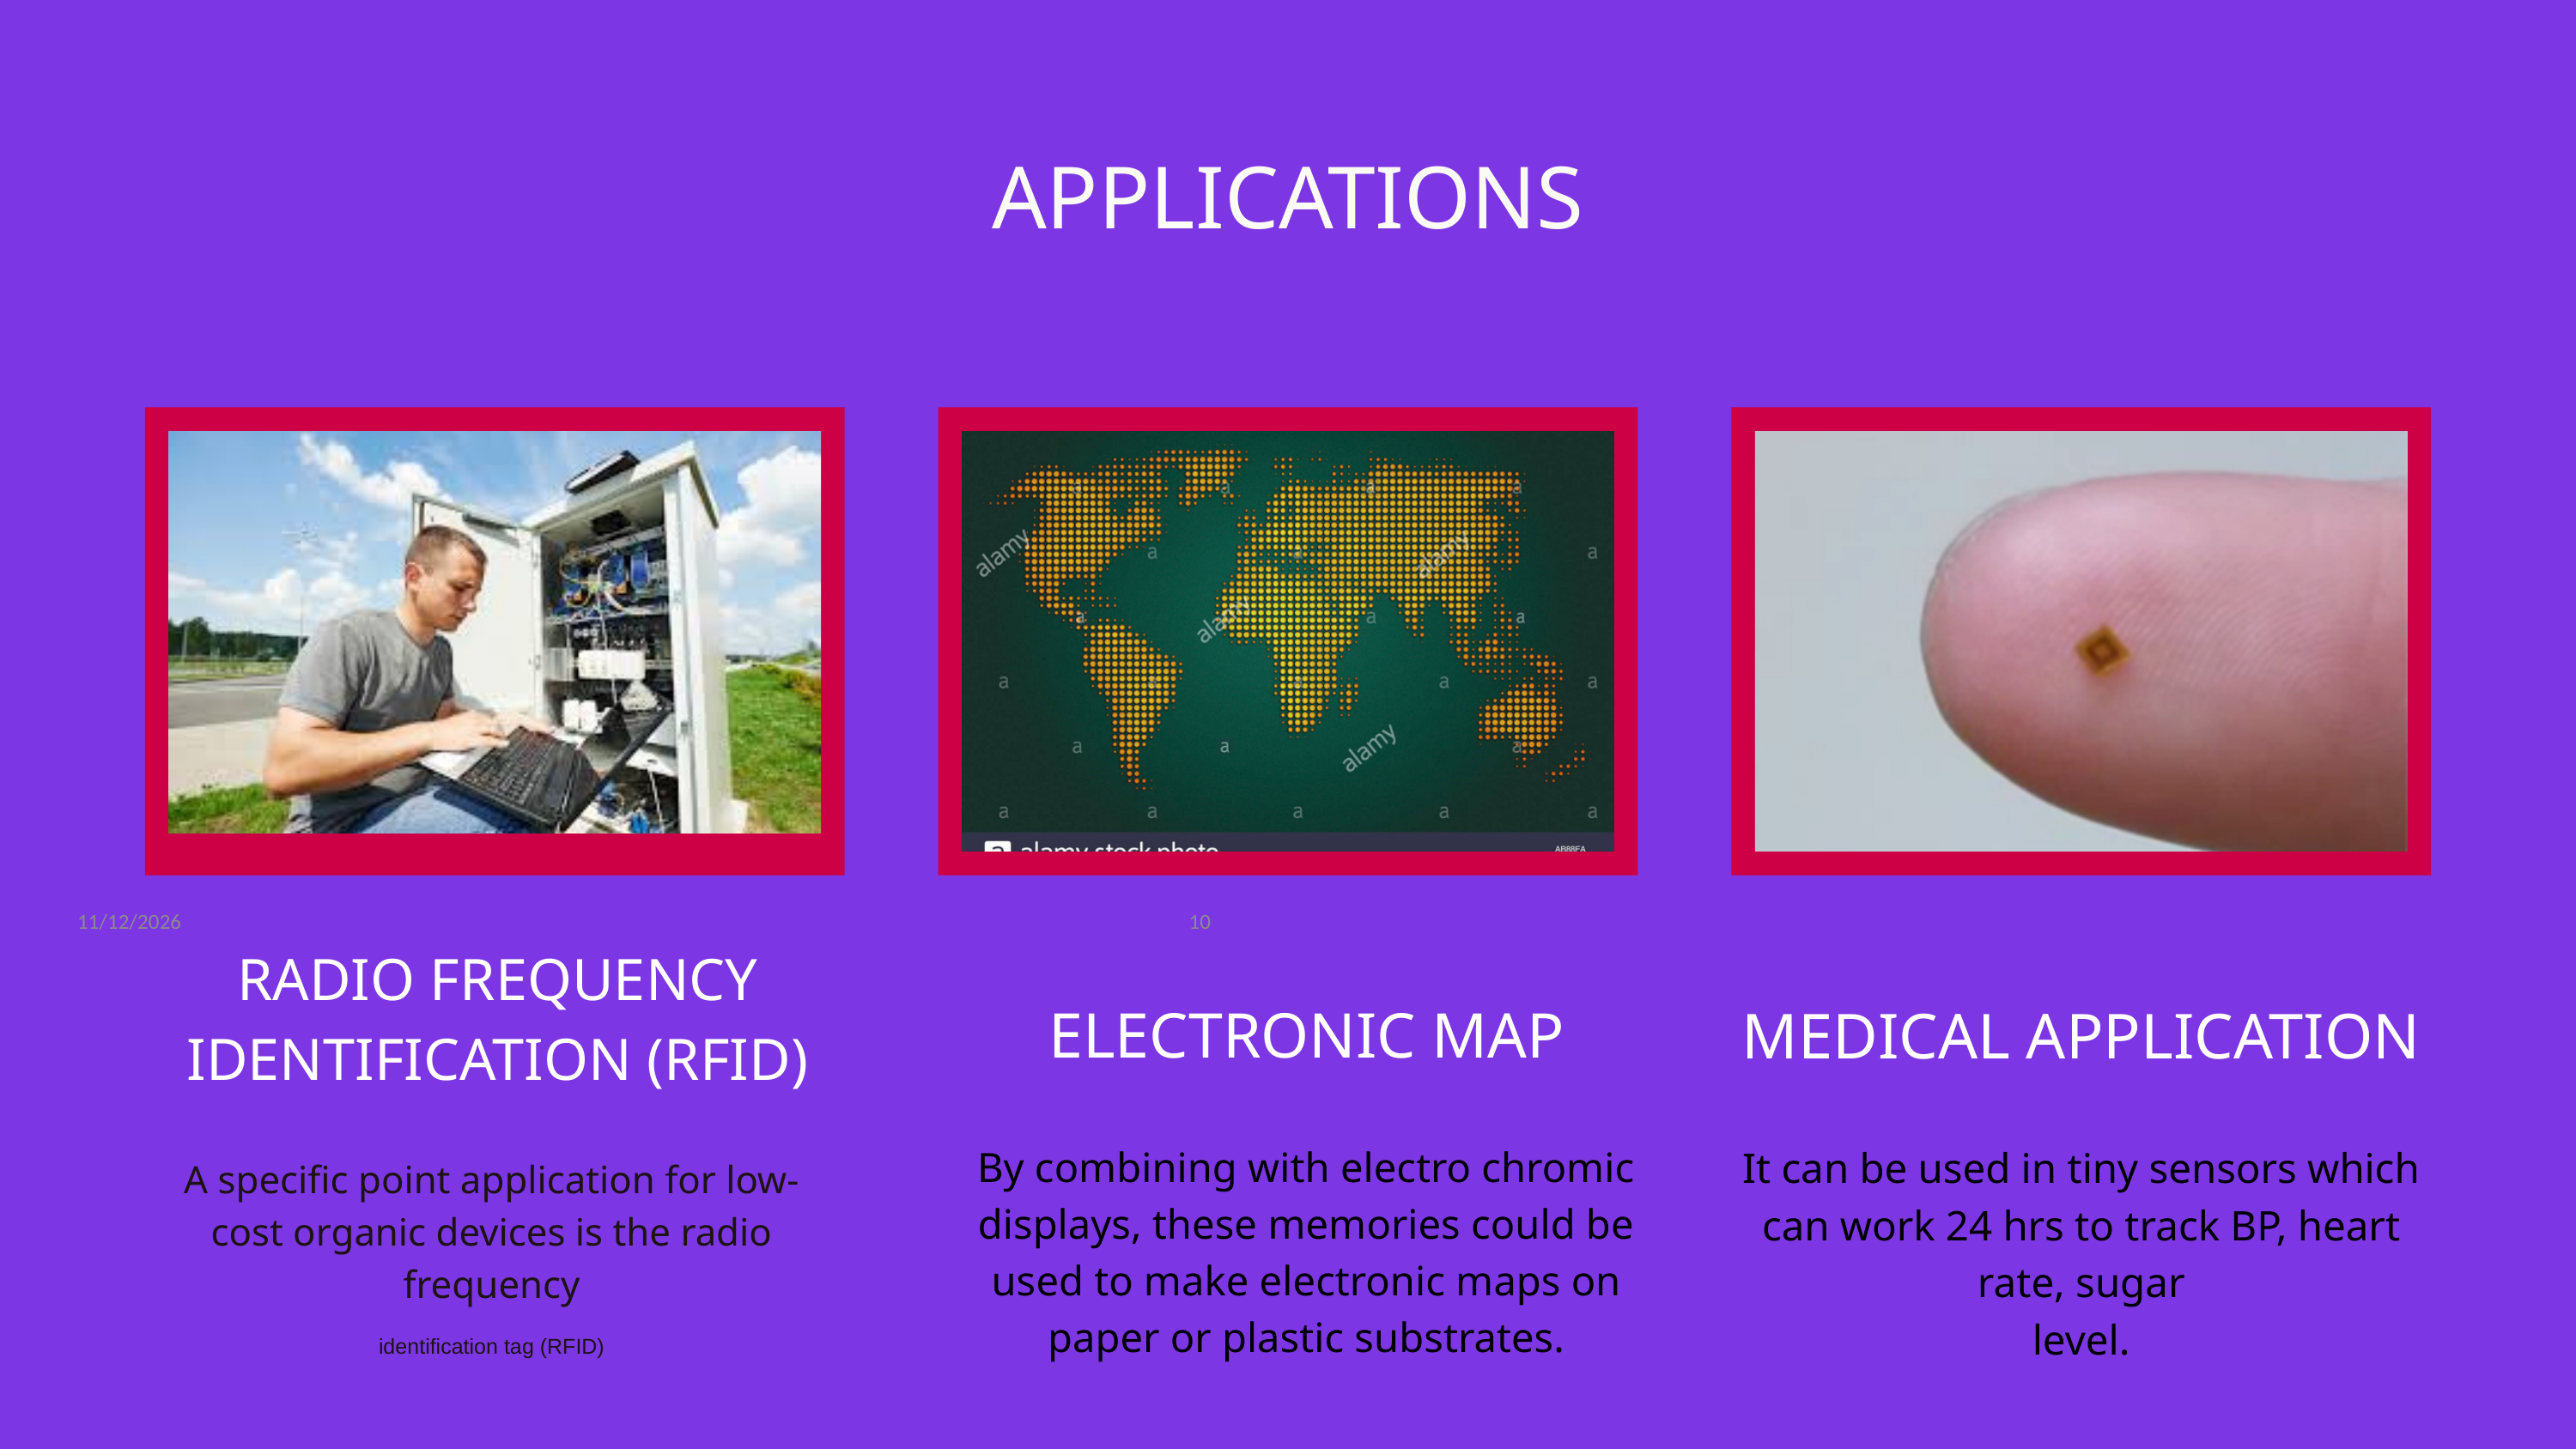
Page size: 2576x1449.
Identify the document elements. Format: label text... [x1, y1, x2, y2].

picture [1754, 431, 2408, 852]
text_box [975, 991, 1638, 1358]
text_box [1731, 991, 2432, 1361]
text_box APPLICATIONS [241, 149, 2335, 246]
picture [961, 431, 1615, 852]
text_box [156, 938, 833, 1358]
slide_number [64, 894, 365, 947]
text_box [938, 407, 1638, 876]
text_box [1731, 407, 2432, 876]
picture [167, 431, 822, 834]
text_box [144, 407, 845, 876]
slide_number 10 [922, 894, 1224, 947]
